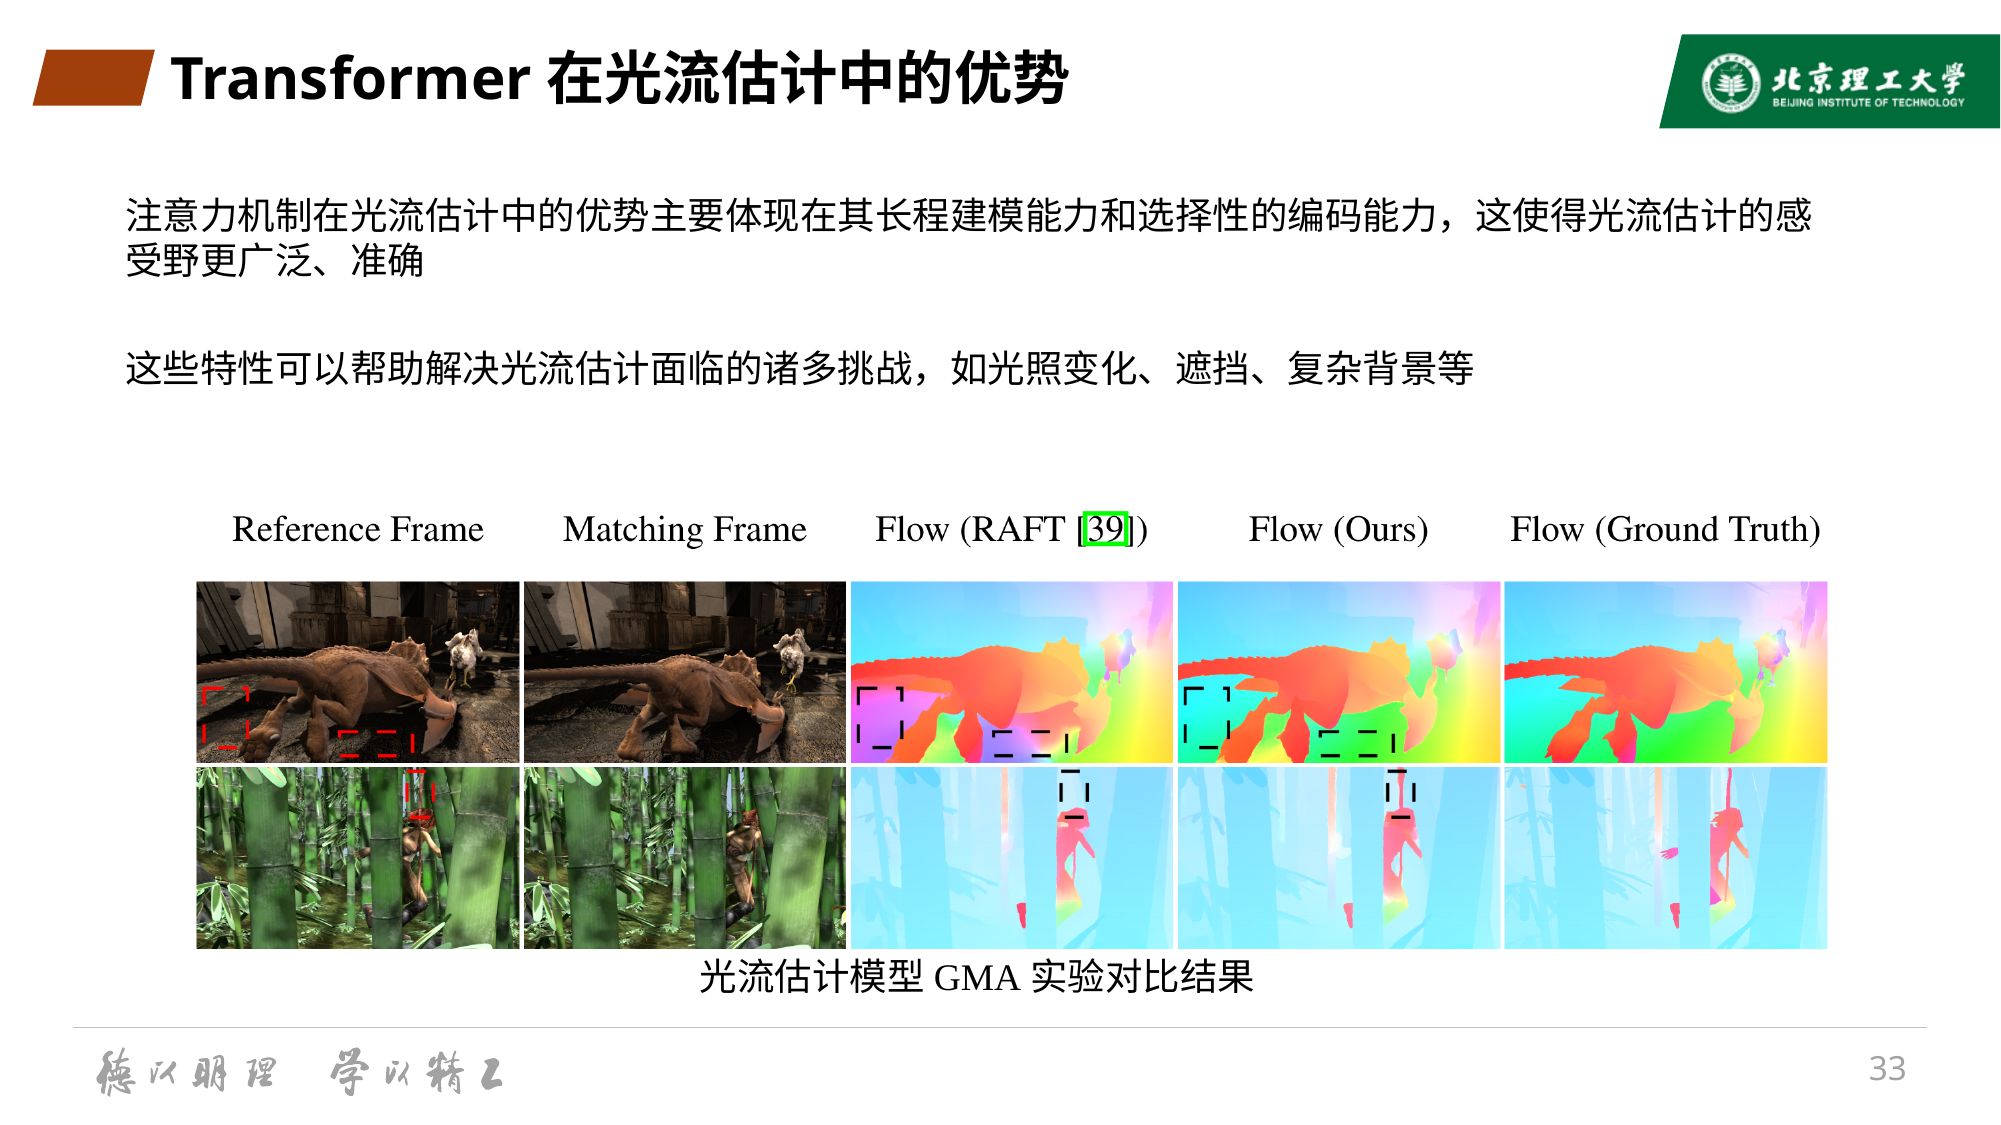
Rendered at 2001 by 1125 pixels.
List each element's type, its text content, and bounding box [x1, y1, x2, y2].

text_box 注意力机制在光流估计中的优势主要体现在其长程建模能力和选择性的编码能力，这使得光流估计的感受野更广泛、准确 [110, 184, 1847, 290]
picture [1685, 39, 1985, 124]
picture [171, 498, 1829, 964]
text_box 这些特性可以帮助解决光流估计面临的诸多挑战，如光照变化、遮挡、复杂背景等 [110, 337, 1573, 398]
title Transformer在光流估计中的优势 [155, 41, 1389, 120]
text_box 光流估计模型GMA实验对比结果 [685, 964, 1315, 1006]
